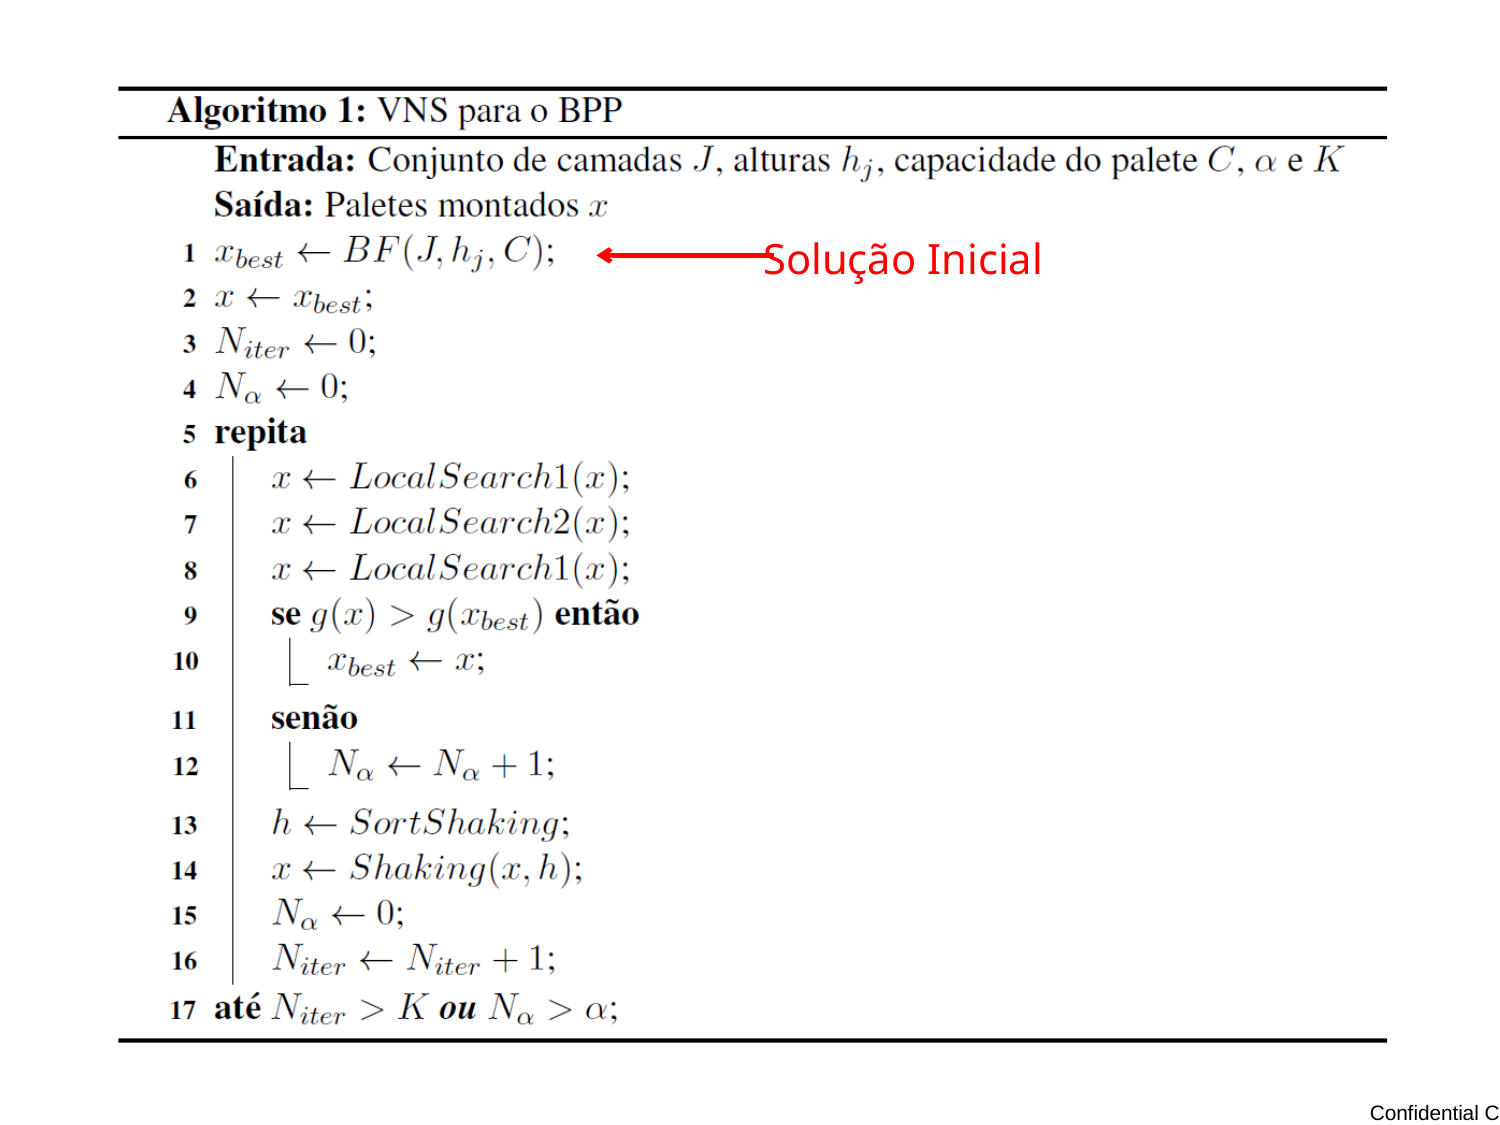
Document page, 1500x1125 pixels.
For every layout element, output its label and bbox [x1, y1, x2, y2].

picture [112, 77, 1388, 1047]
